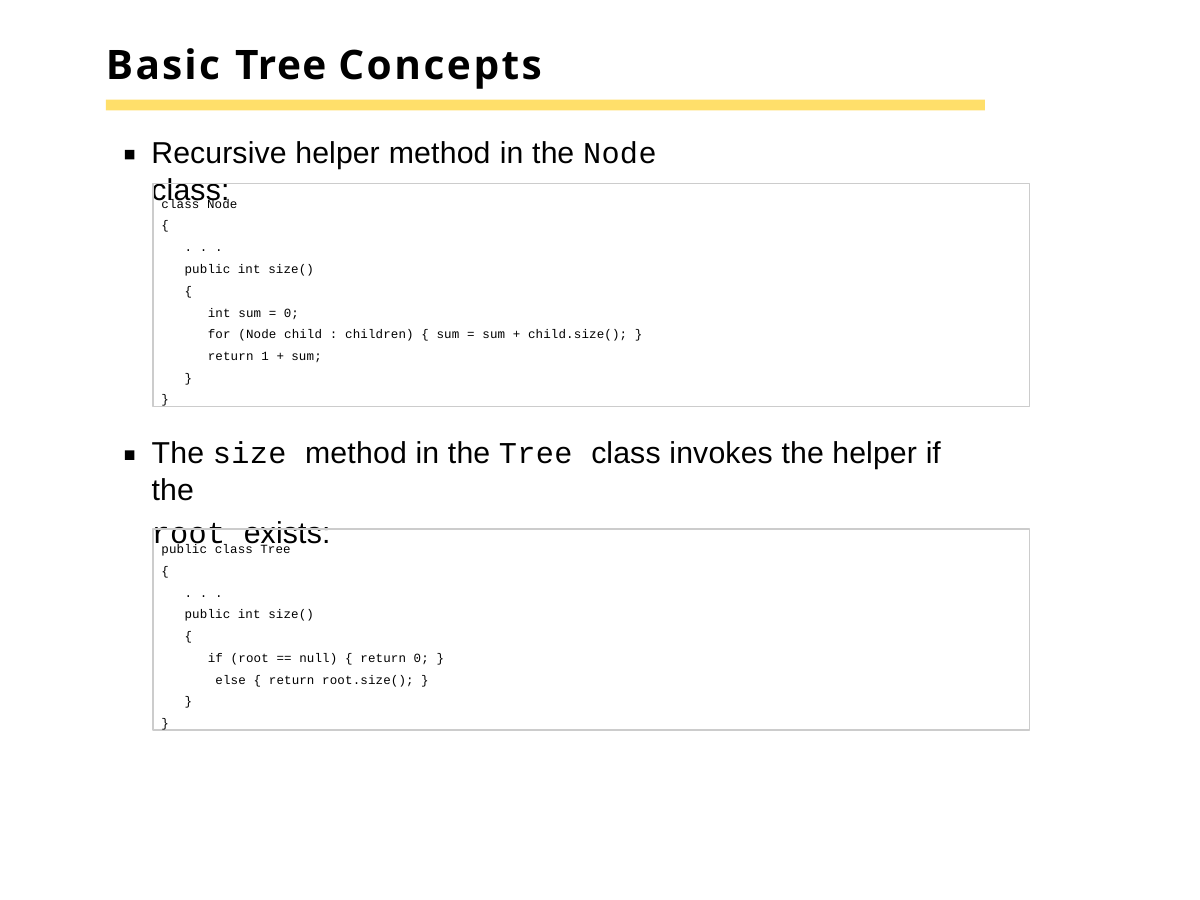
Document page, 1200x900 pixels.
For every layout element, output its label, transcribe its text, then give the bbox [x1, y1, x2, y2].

title Basic Tree Concepts [103, 38, 1097, 190]
text_box [124, 450, 135, 460]
text_box Recursive helper method in the Node class: [149, 133, 746, 206]
text_box public class Tree { . . . public int size() { if (root == null) { return 0; } else { return root.size(); } } } [152, 528, 1030, 731]
text_box class Node { . . . public int size() { int sum = 0; for (Node child : children) { sum = sum + child.size(); } return 1 + sum; } } [152, 183, 1030, 407]
text_box The size method in the Tree class invokes the helper if the root exists: [149, 433, 975, 550]
text_box [124, 149, 135, 160]
